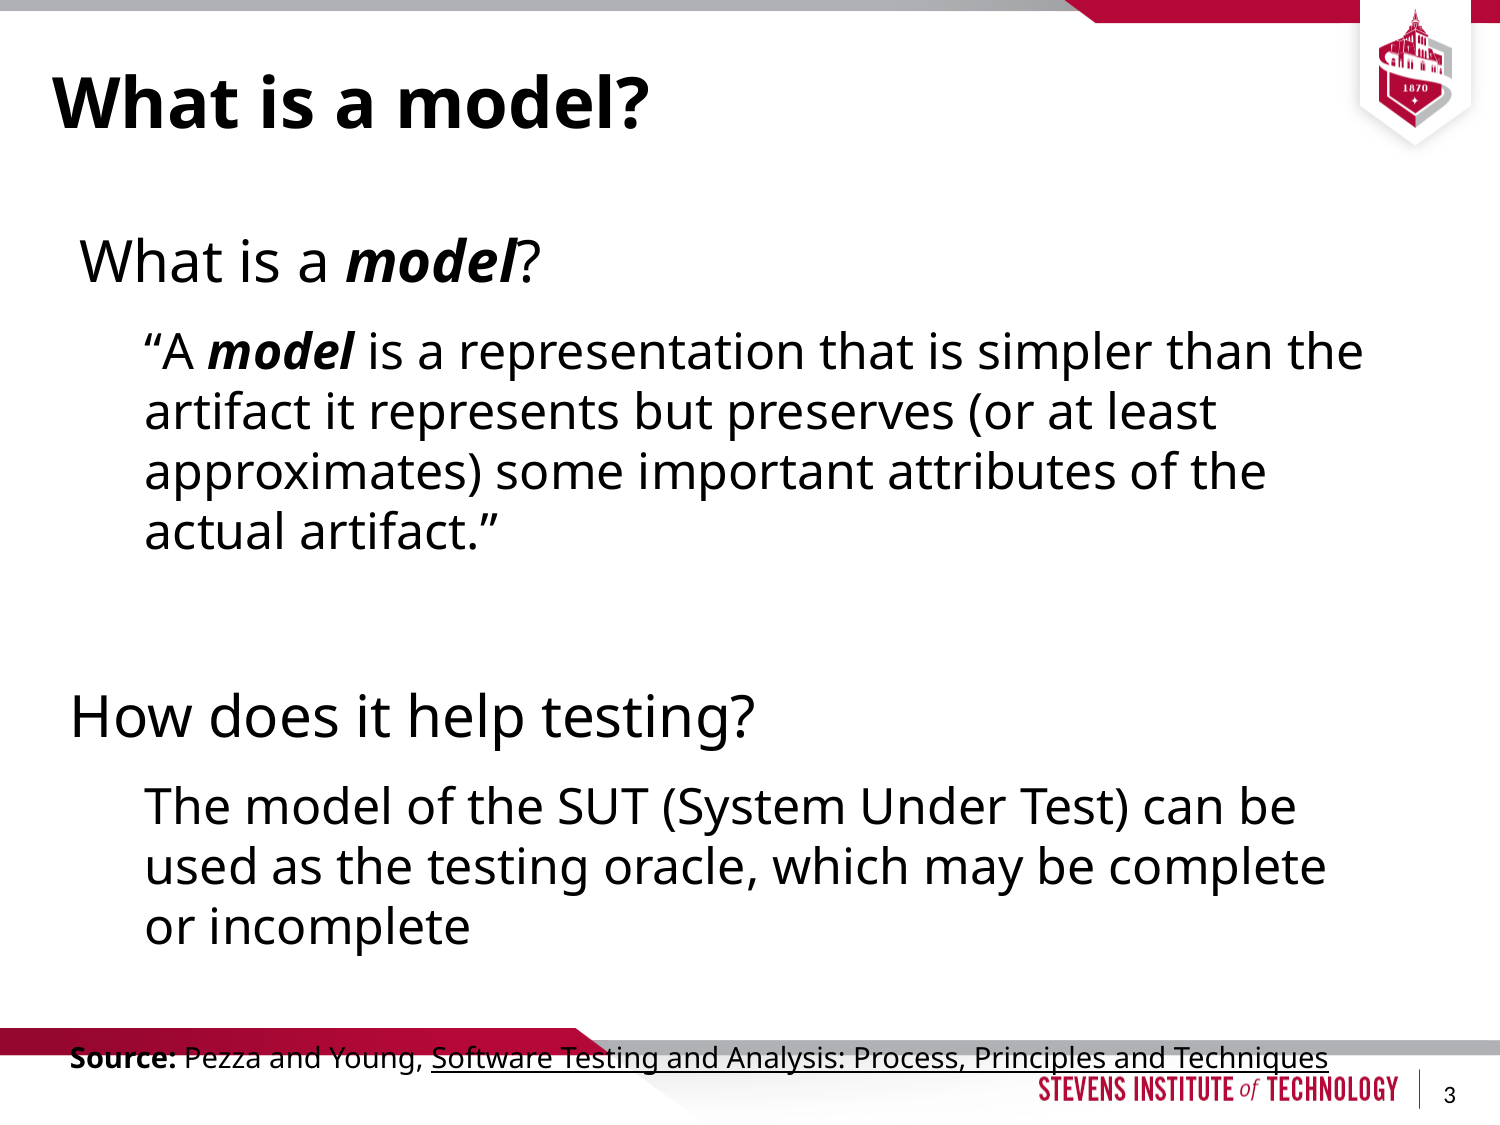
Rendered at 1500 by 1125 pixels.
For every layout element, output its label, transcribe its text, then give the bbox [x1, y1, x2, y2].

picture [0, 1028, 1500, 1125]
picture [0, 0, 1500, 160]
list What is a model? “A model is a representation that is simpler than the artifact it represents but preserves (or at least approximates) some important attributes of the actual artifact.” How does it help testing? The model of the SUT (System Under Test) can be used as the testing oracle, which may be complete or incomplete Source: Pezza and Young, Software Testing and Analysis: Process, Principles and Techniques [55, 217, 1406, 958]
title What is a model? [37, 50, 1338, 155]
slide_number 3 [1428, 1071, 1490, 1108]
